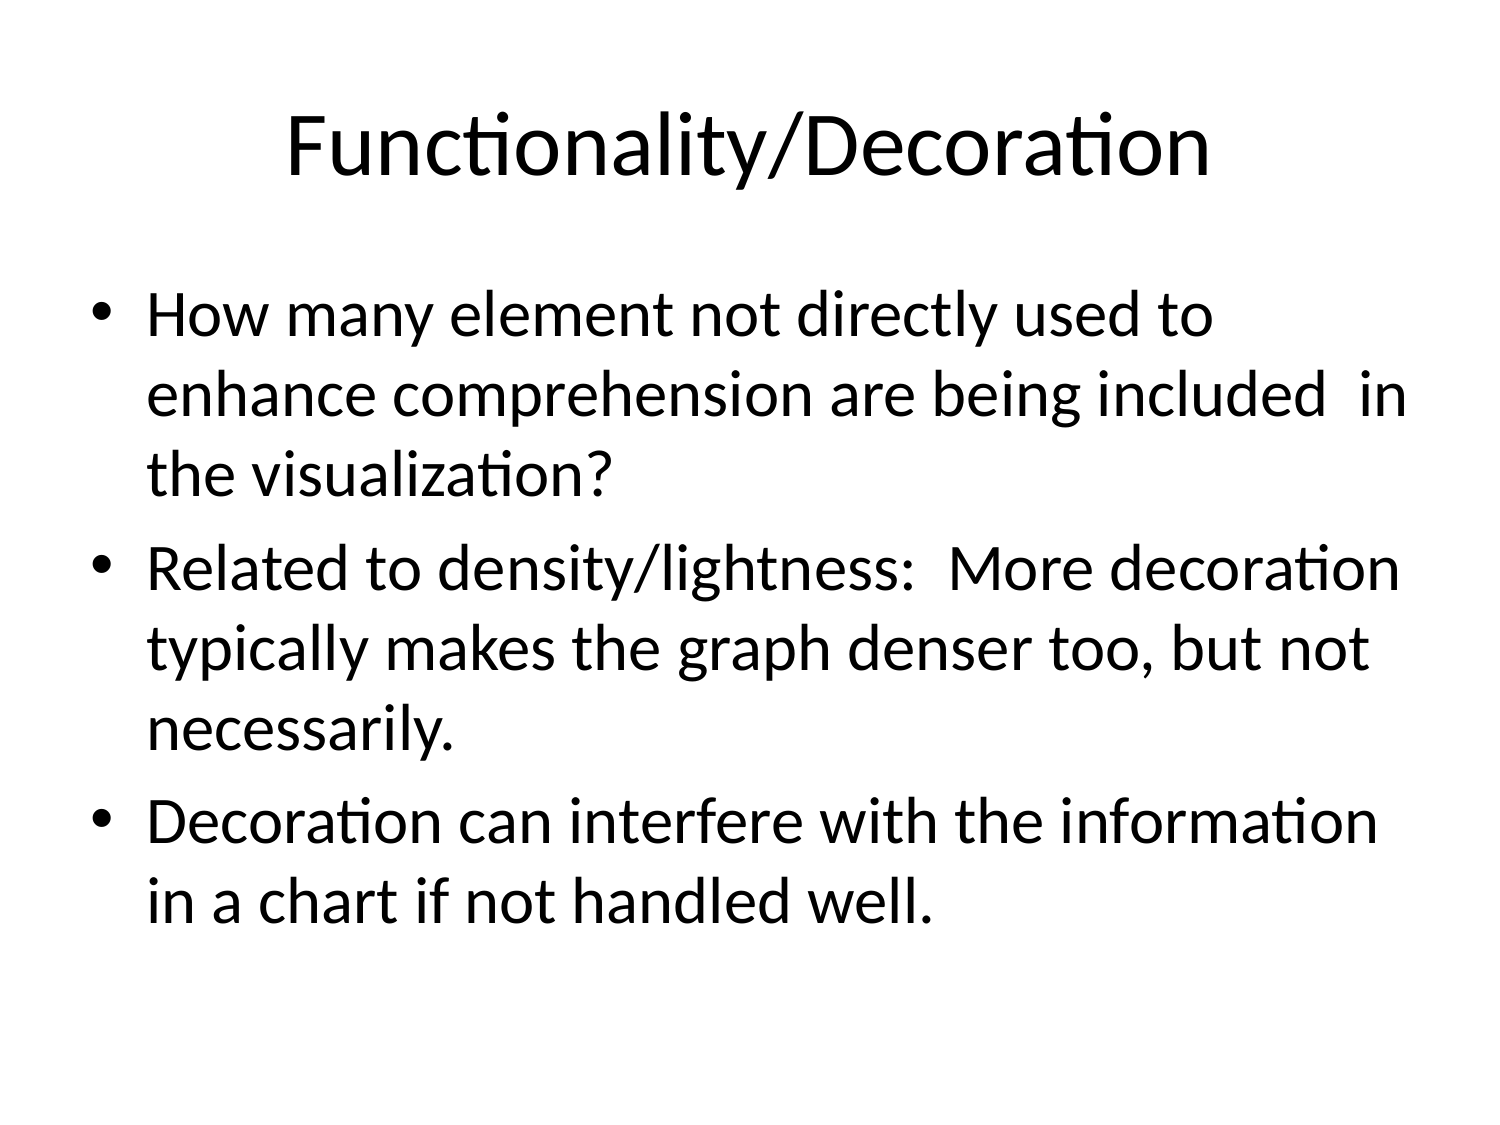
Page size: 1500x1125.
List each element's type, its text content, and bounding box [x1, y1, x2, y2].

title Functionality/Decoration [75, 45, 1425, 233]
list How many element not directly used to enhance comprehension are being included in the visualization? Related to density/lightness: More decoration typically makes the graph denser too, but not necessarily. Decoration can interfere with the information in a chart if not handled well. [75, 262, 1425, 1005]
